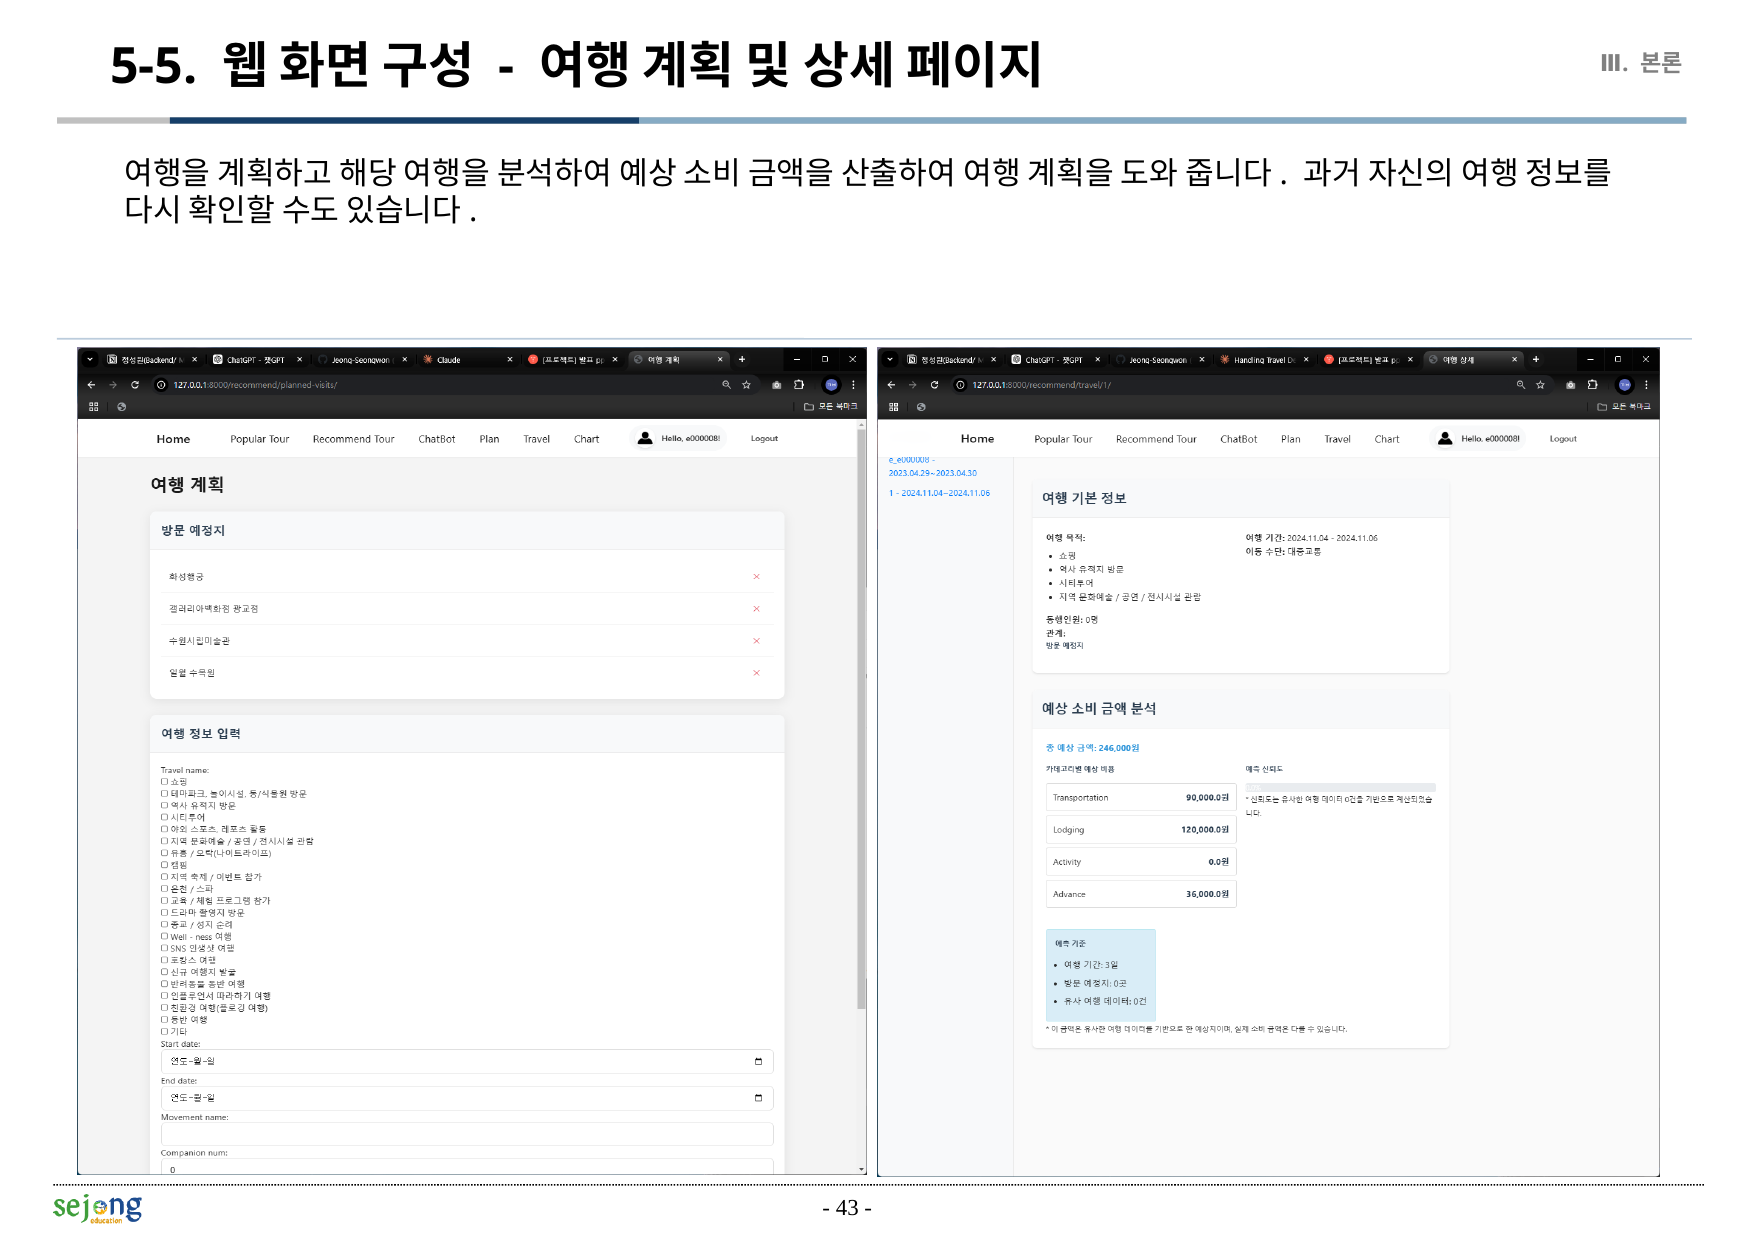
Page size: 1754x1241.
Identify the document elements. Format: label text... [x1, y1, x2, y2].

picture [877, 347, 1660, 1178]
picture [50, 1188, 142, 1228]
text_box Ⅲ. 본론 [1150, 41, 1699, 84]
text_box 여행을 계획하고 해당 여행을 분석하여 예상 소비 금액을 산출하여 여행 계획을 도와 줍니다. 과거 자신의 여행 정보를 다시 확인할 수도 있습니다. [109, 145, 1639, 236]
text_box 5-5. 웹 화면 구성 - 여행 계획 및 상세 페이지 [95, 26, 1673, 102]
picture [76, 347, 867, 1175]
